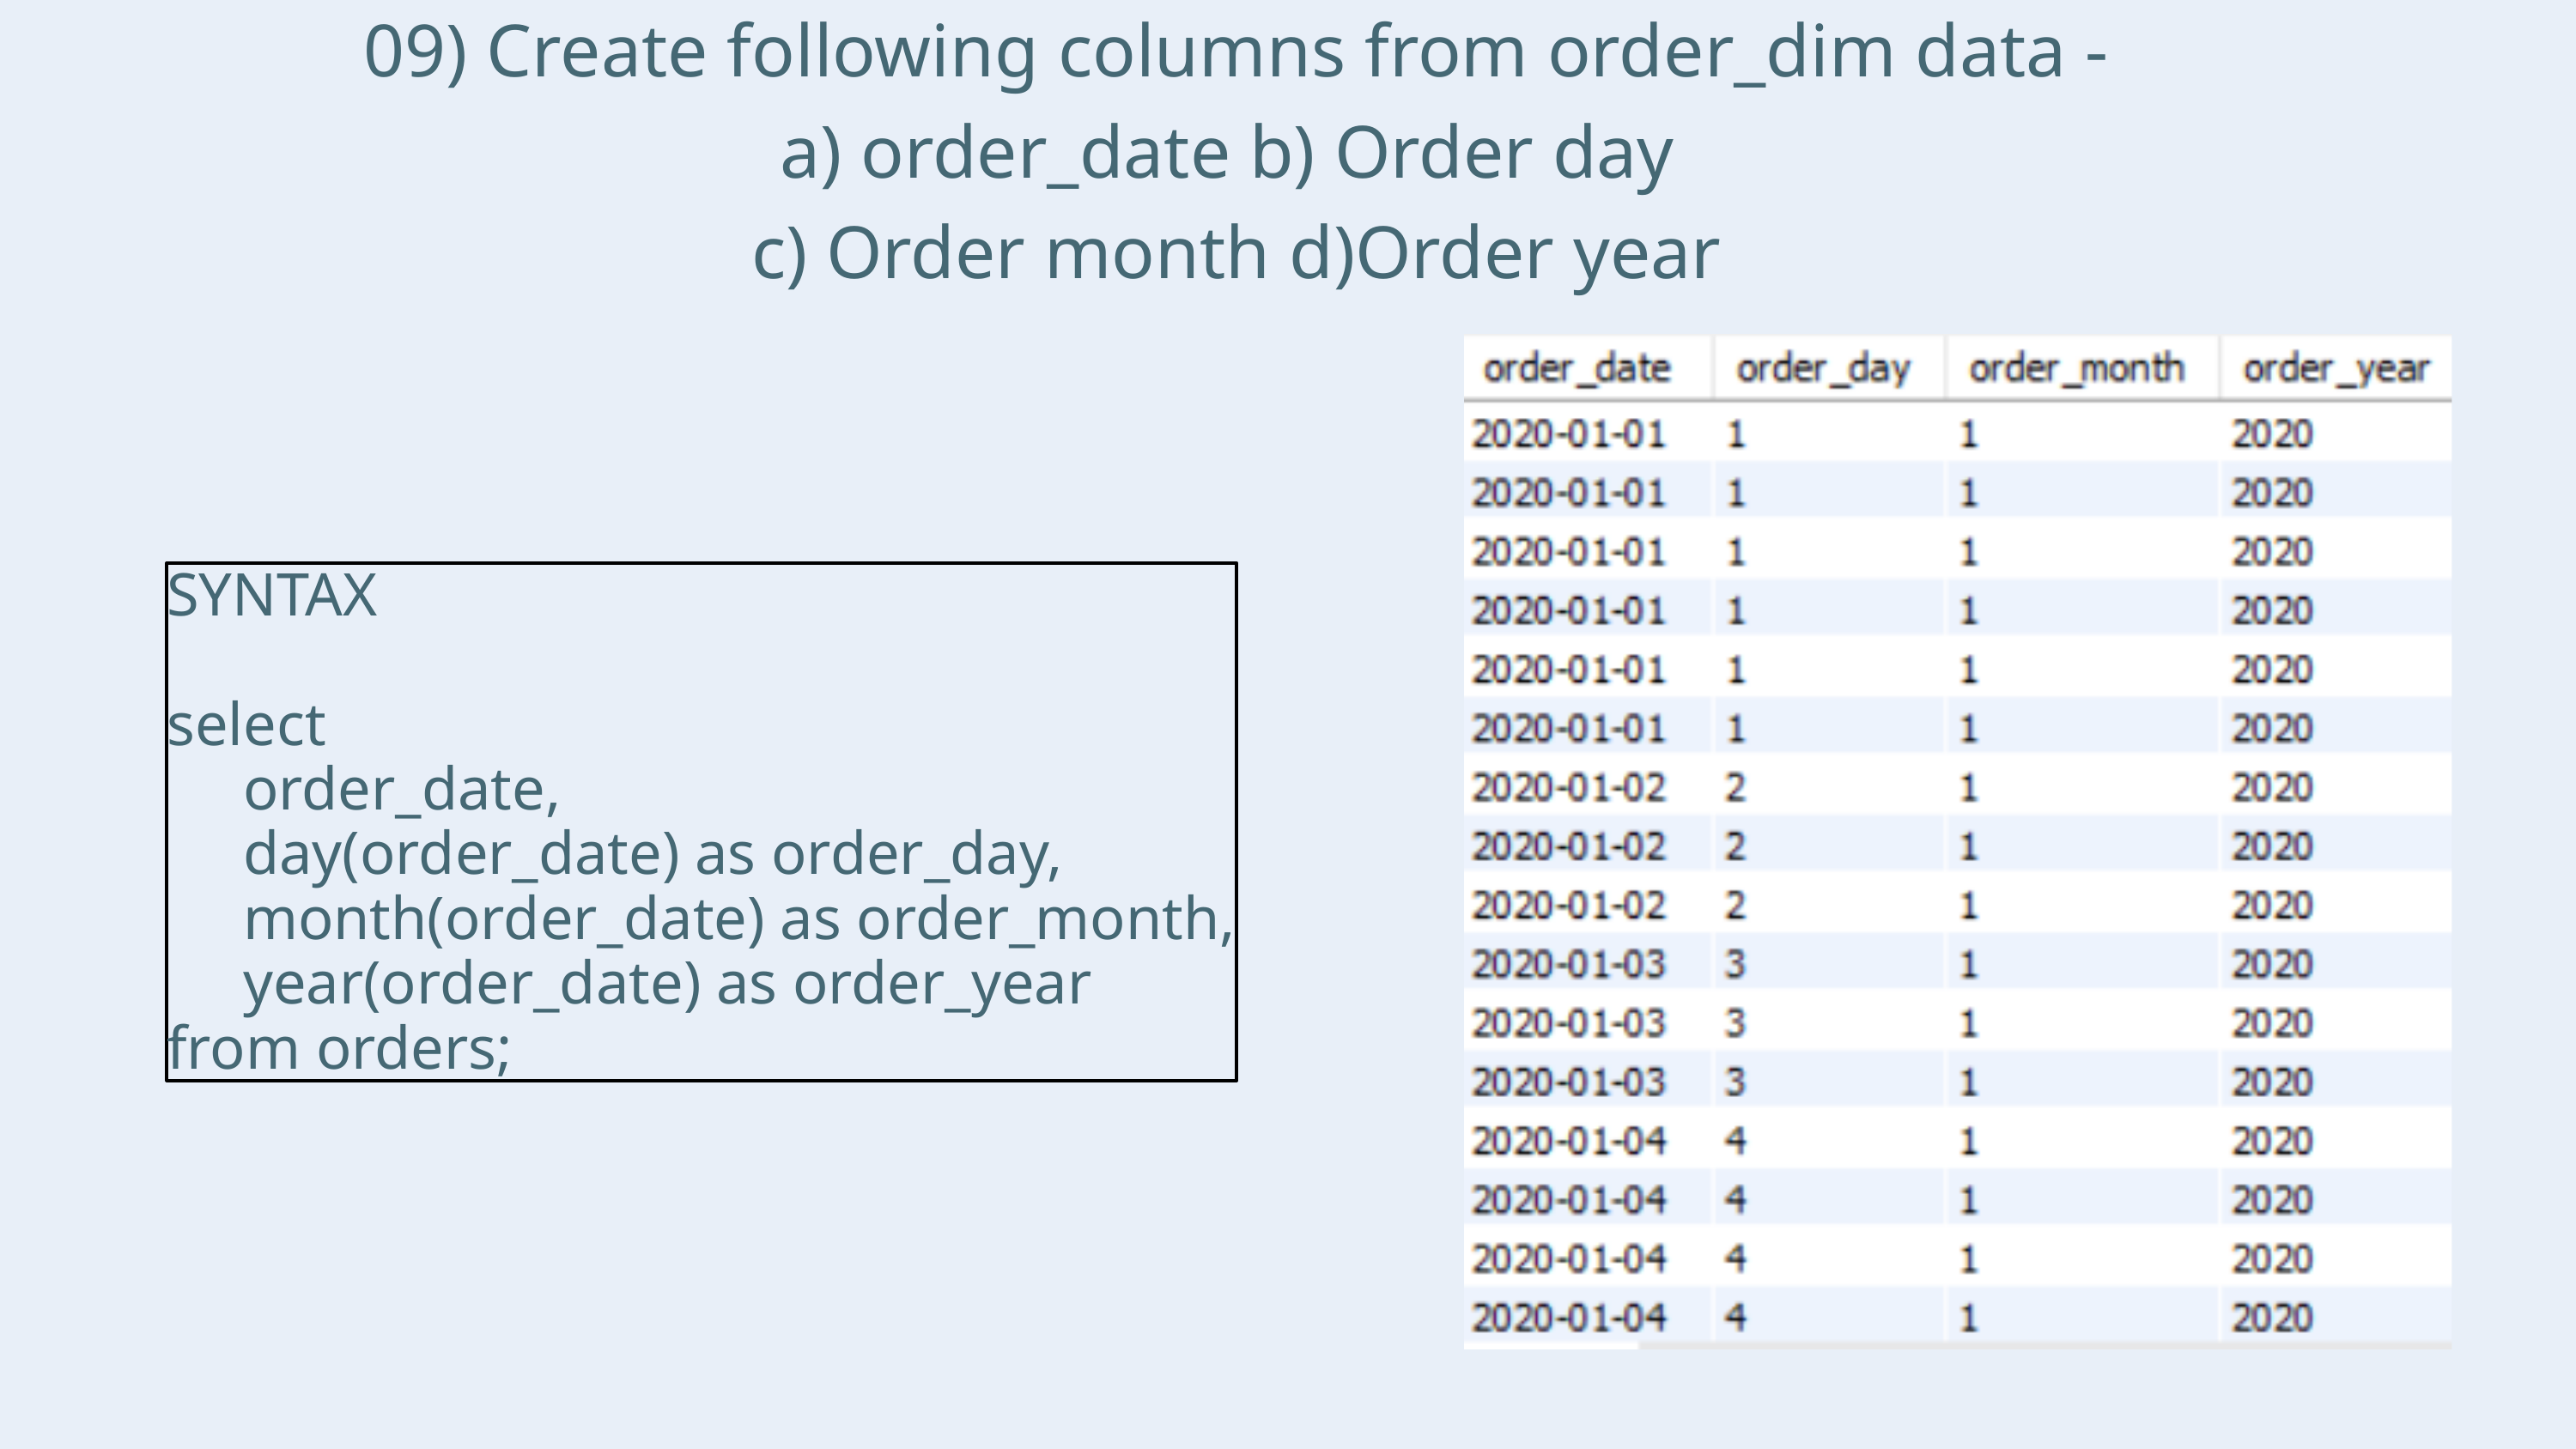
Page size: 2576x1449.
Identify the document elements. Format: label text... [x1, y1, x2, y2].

text_box [1464, 334, 2452, 1349]
text_box 09) Create following columns from order_dim data - a) order_date b) Order day c) Order month d)Order year [0, 0, 2474, 294]
text_box SYNTAX select order_date, day(order_date) as order_day, month(order_date) as order_month, year(order_date) as order_year from orders; [165, 561, 1238, 1082]
